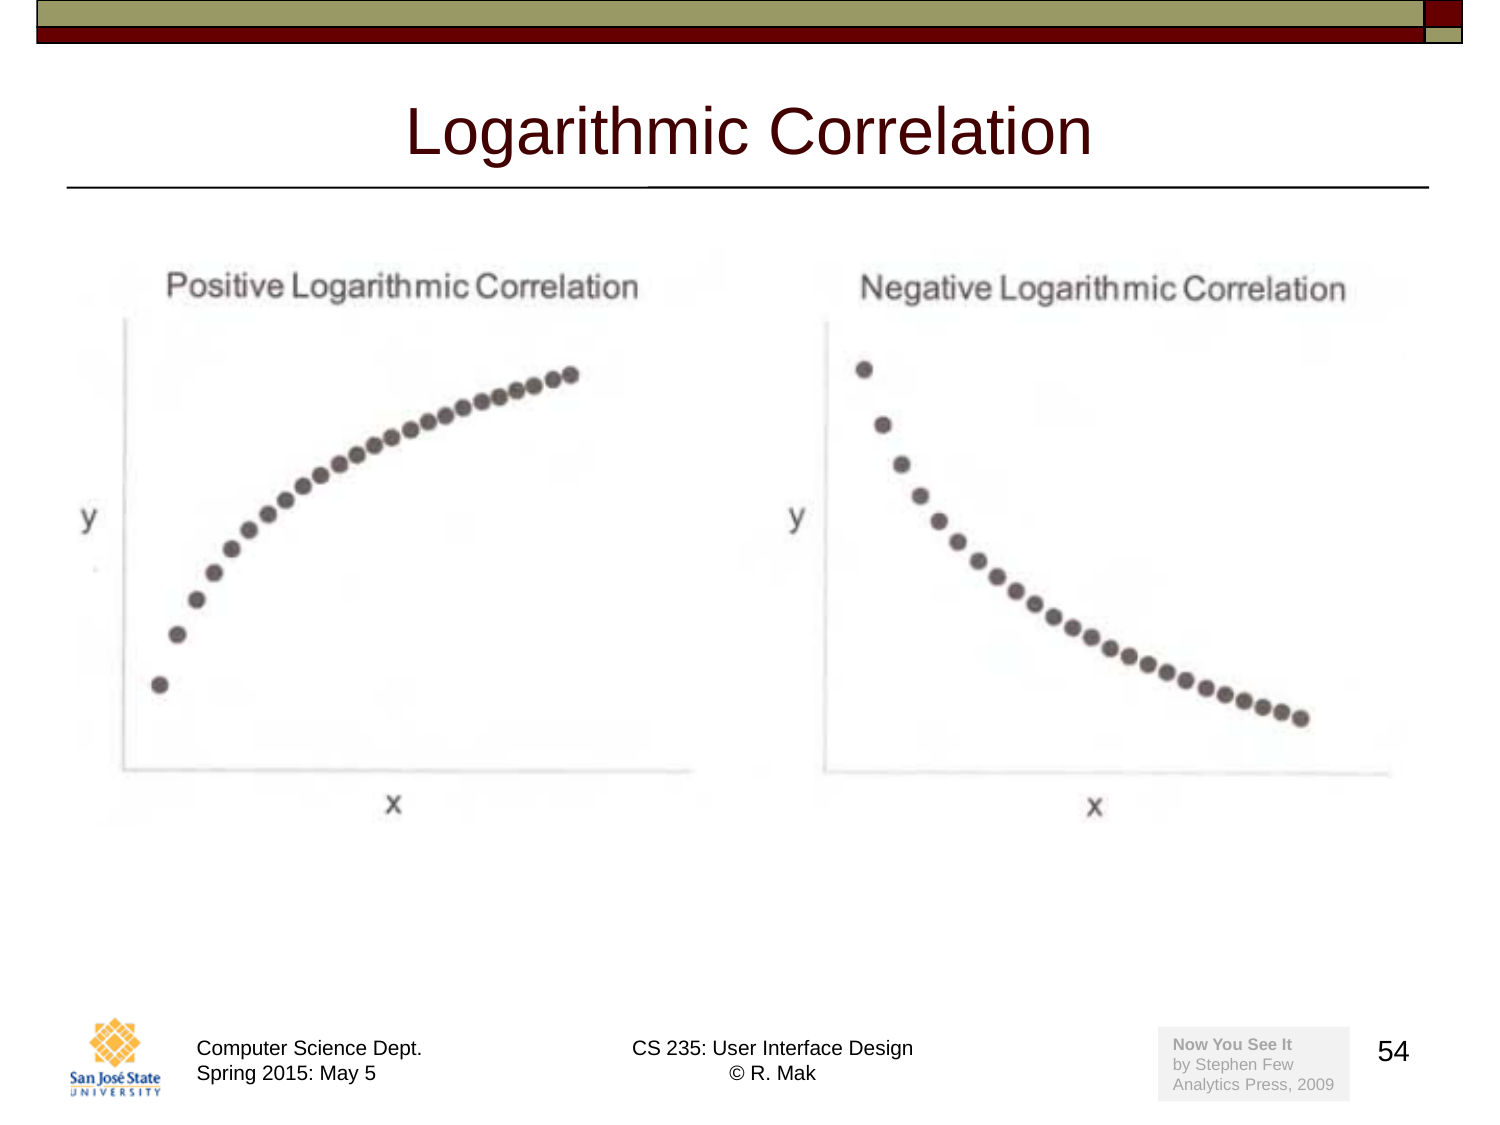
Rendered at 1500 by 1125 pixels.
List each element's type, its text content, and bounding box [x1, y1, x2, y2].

slide_number 54 [1112, 1025, 1425, 1100]
picture [60, 1012, 166, 1112]
text_box Now You See It by Stephen Few Analytics Press, 2009 [1158, 1026, 1350, 1102]
picture [74, 247, 1407, 827]
title Logarithmic Correlation [75, 67, 1425, 175]
